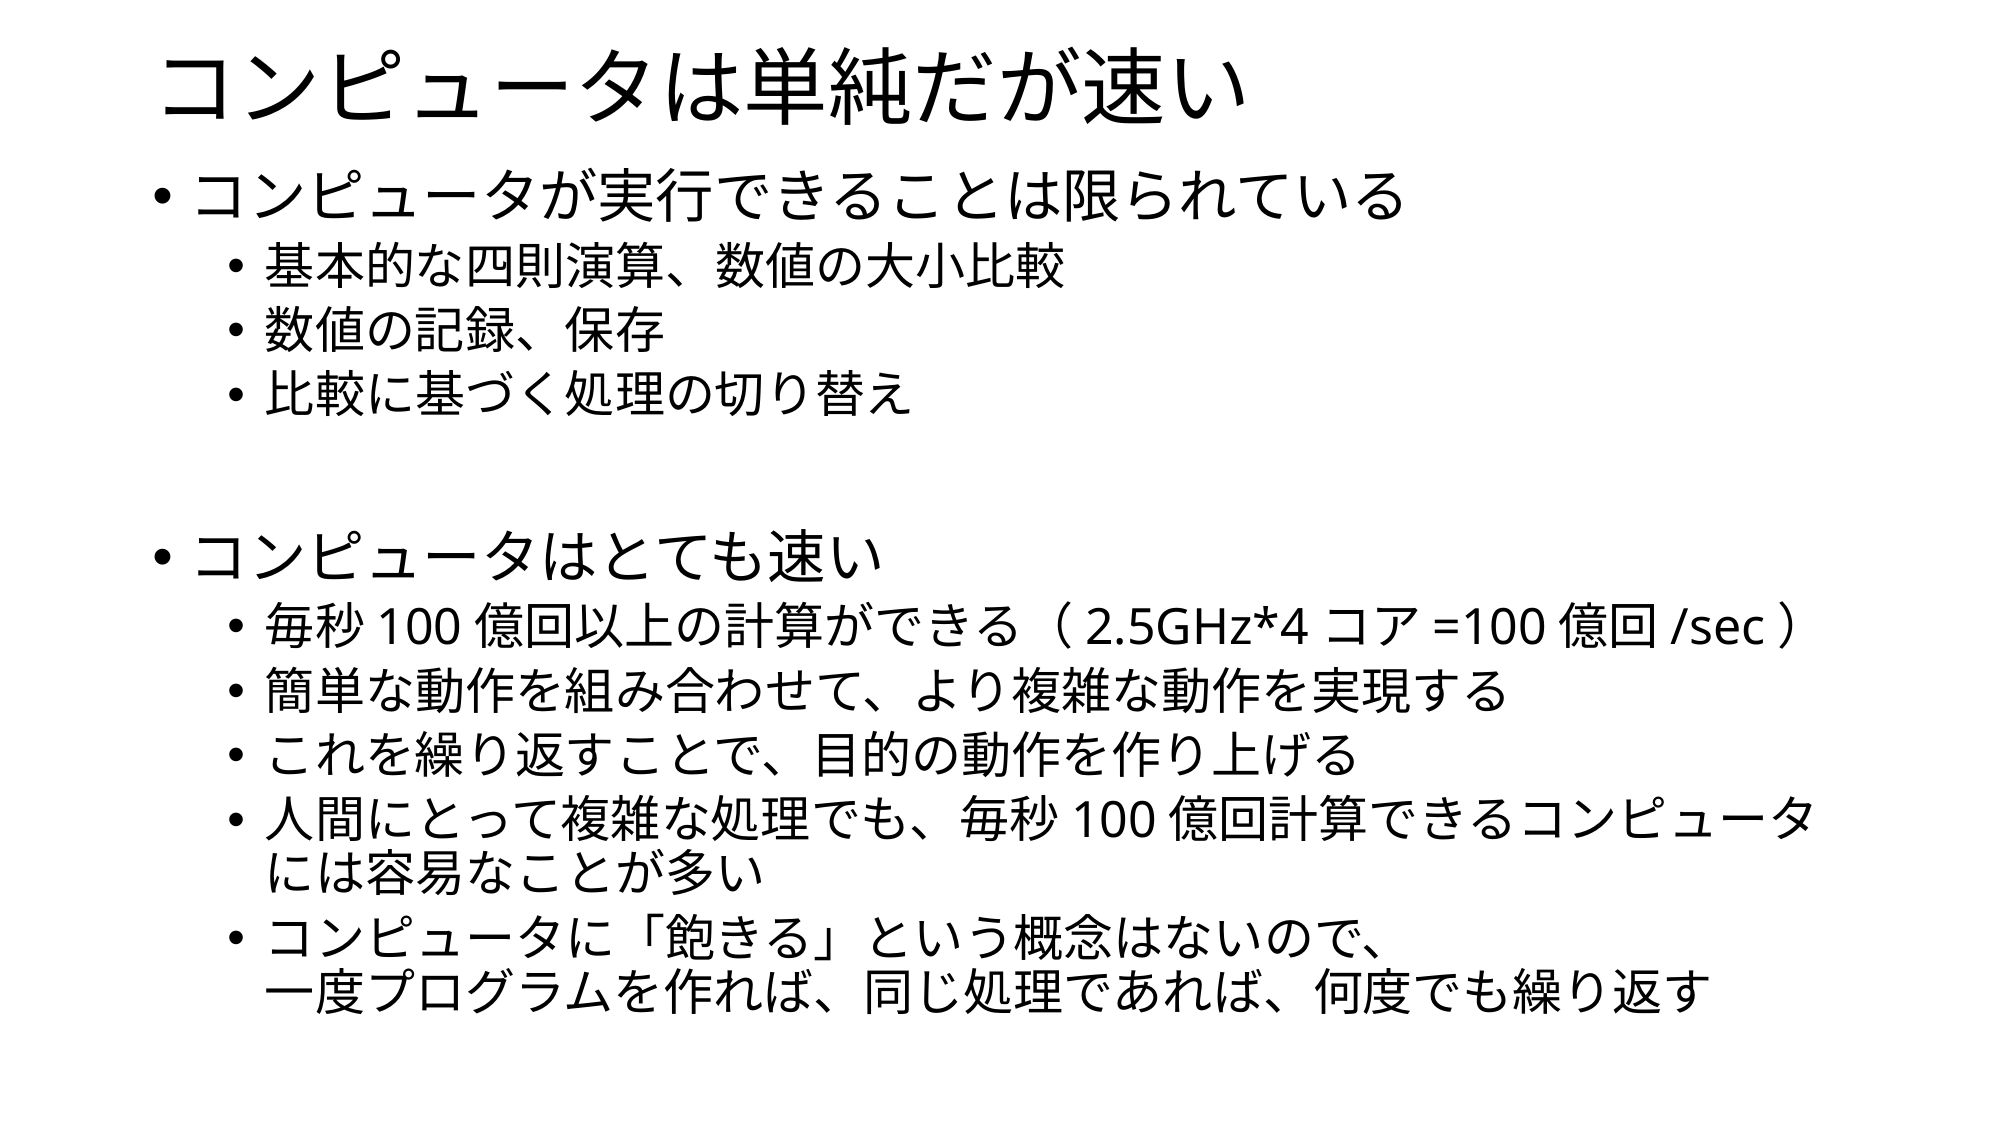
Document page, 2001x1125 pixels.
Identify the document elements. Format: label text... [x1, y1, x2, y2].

title コンピュータは単純だが速い [137, 37, 1863, 144]
list コンピュータが実行できることは限られている 基本的な四則演算、数値の大小比較 数値の記録、保存 比較に基づく処理の切り替え コンピュータはとても速い 毎秒100億回以上の計算ができる（2.5GHz*4コア=100億回/sec） 簡単な動作を組み合わせて、より複雑な動作を実現する これを繰り返すことで、目的の動作を作り上げる 人間にとって複雑な処理でも、毎秒100億回計算できるコンピュータには容易なことが多い コンピュータに「飽きる」という概念はないので、 一度プログラムを作れば、同じ処理であれば、何度でも繰り返す [137, 160, 1863, 1088]
